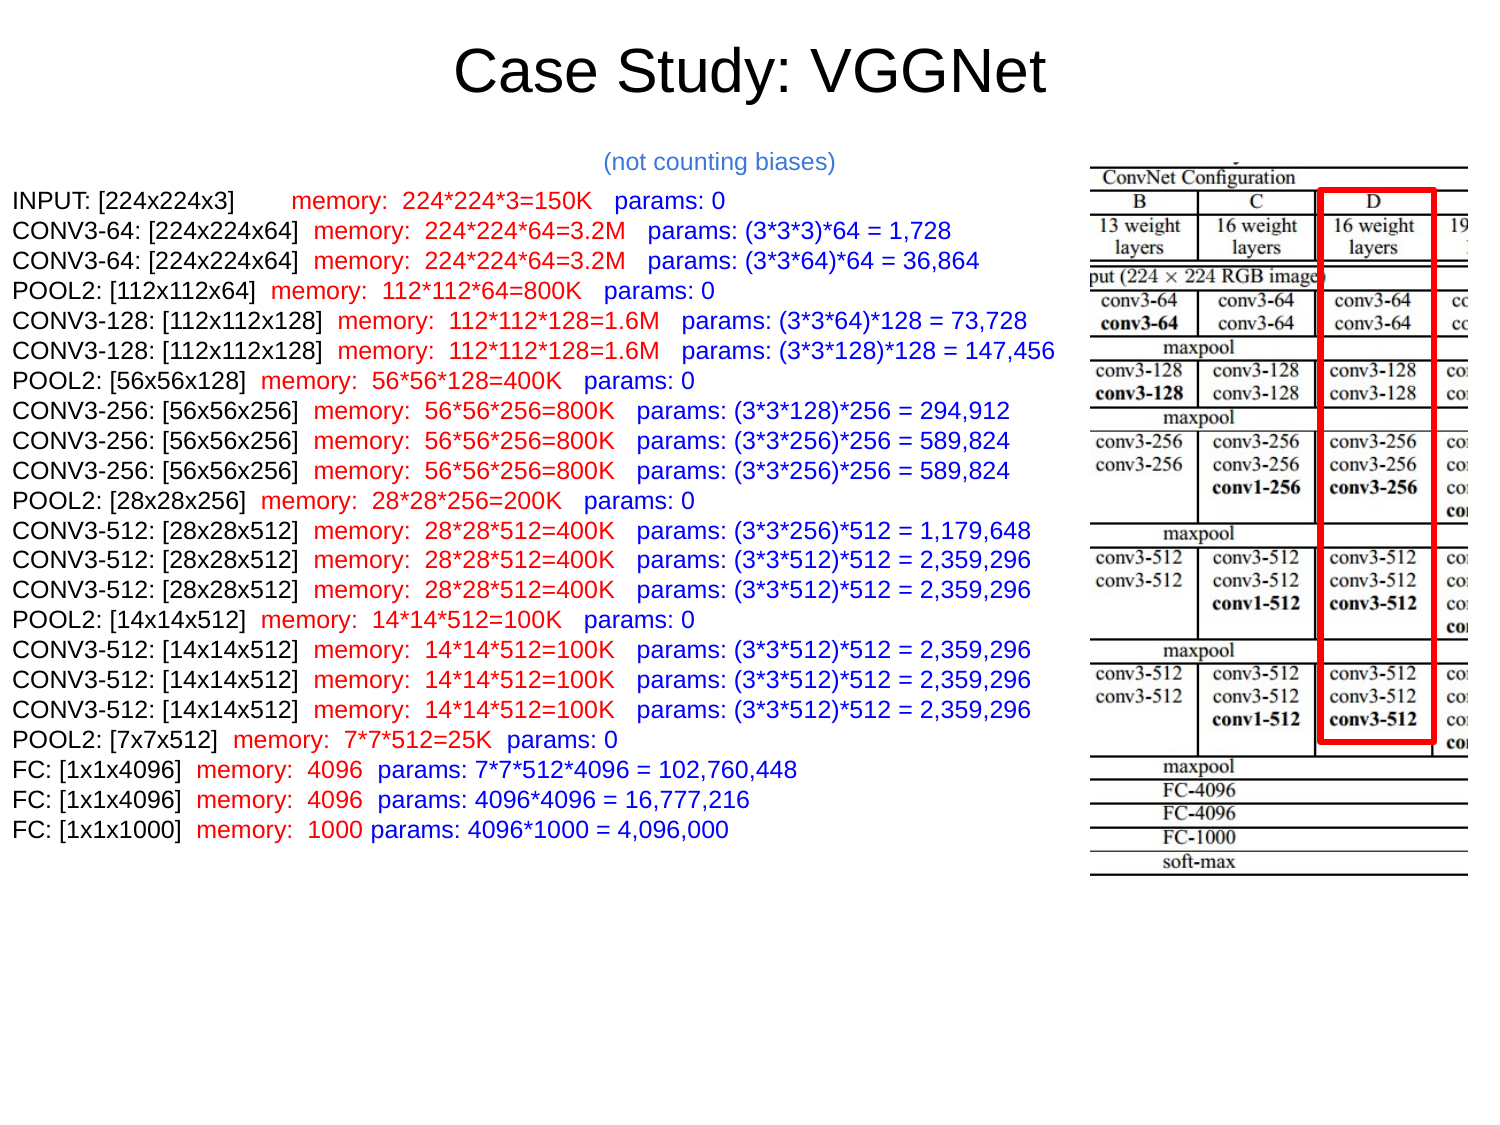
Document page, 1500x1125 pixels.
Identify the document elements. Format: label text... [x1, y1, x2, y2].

text_box INPUT: [224x224x3] memory: 224*224*3=150K params: 0 CONV3-64: [224x224x64] memory: 224*224*64=3.2M params: (3*3*3)*64 = 1,728 CONV3-64: [224x224x64] memory: 224*224*64=3.2M params: (3*3*64)*64 = 36,864 POOL2: [112x112x64] memory: 112*112*64=800K params: 0 CONV3-128: [112x112x128] memory: 112*112*128=1.6M params: (3*3*64)*128 = 73,728 CONV3-128: [112x112x128] memory: 112*112*128=1.6M params: (3*3*128)*128 = 147,456 POOL2: [56x56x128] memory: 56*56*128=400K params: 0 CONV3-256: [56x56x256] memory: 56*56*256=800K params: (3*3*128)*256 = 294,912 CONV3-256: [56x56x256] memory: 56*56*256=800K params: (3*3*256)*256 = 589,824 CONV3-256: [56x56x256] memory: 56*56*256=800K params: (3*3*256)*256 = 589,824 POOL2: [28x28x256] memory: 28*28*256=200K params: 0 CONV3-512: [28x28x512] memory: 28*28*512=400K params: (3*3*256)*512 = 1,179,648 CONV3-512: [28x28x512] memory: 28*28*512=400K params: (3*3*512)*512 = 2,359,296 CONV3-512: [28x28x512] memory: 28*28*512=400K params: (3*3*512)*512 = 2,359,296 POOL2: [14x14x512] memory: 14*14*512=100K params: 0 CONV3-512: [14x14x512] memory: 14*14*512=100K params: (3*3*512)*512 = 2,359,296 CONV3-512: [14x14x512] memory: 14*14*512=100K params: (3*3*512)*512 = 2,359,296 CONV3-512: [14x14x512] memory: 14*14*512=100K params: (3*3*512)*512 = 2,359,296 POOL2: [7x7x512] memory: 7*7*512=25K params: 0 FC: [1x1x4096] memory: 4096 params: 7*7*512*4096 = 102,760,448 FC: [1x1x4096] memory: 4096 params: 4096*4096 = 16,777,216 FC: [1x1x1000] memory: 1000 params: 4096*1000 = 4,096,000 [0, 139, 1075, 835]
text_box Case Study: VGGNet [101, 15, 1399, 140]
picture [1090, 162, 1468, 884]
text_box (not counting biases) [536, 140, 904, 173]
